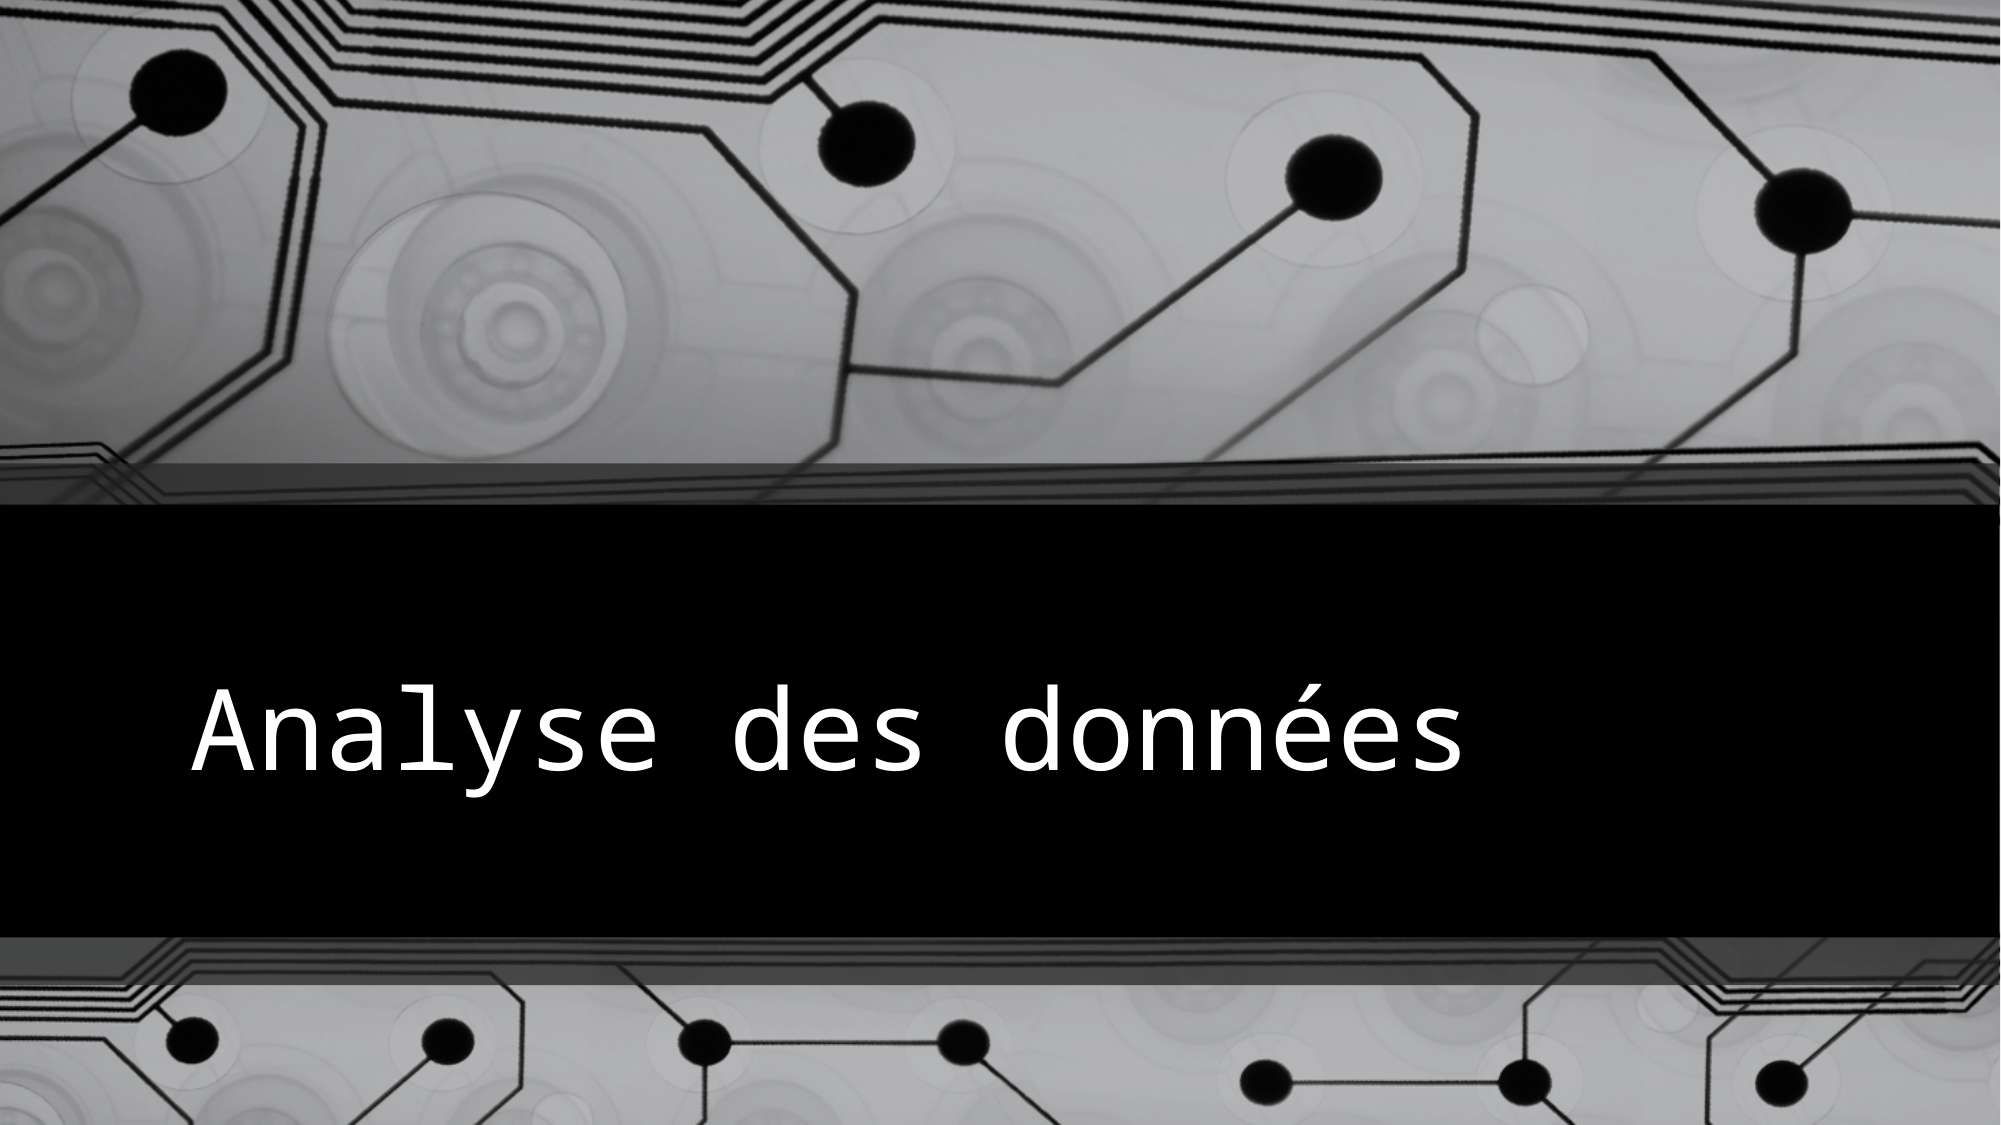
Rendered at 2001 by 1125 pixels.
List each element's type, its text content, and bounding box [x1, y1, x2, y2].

title Analyse des données [174, 519, 1825, 800]
picture [0, 0, 2001, 1125]
